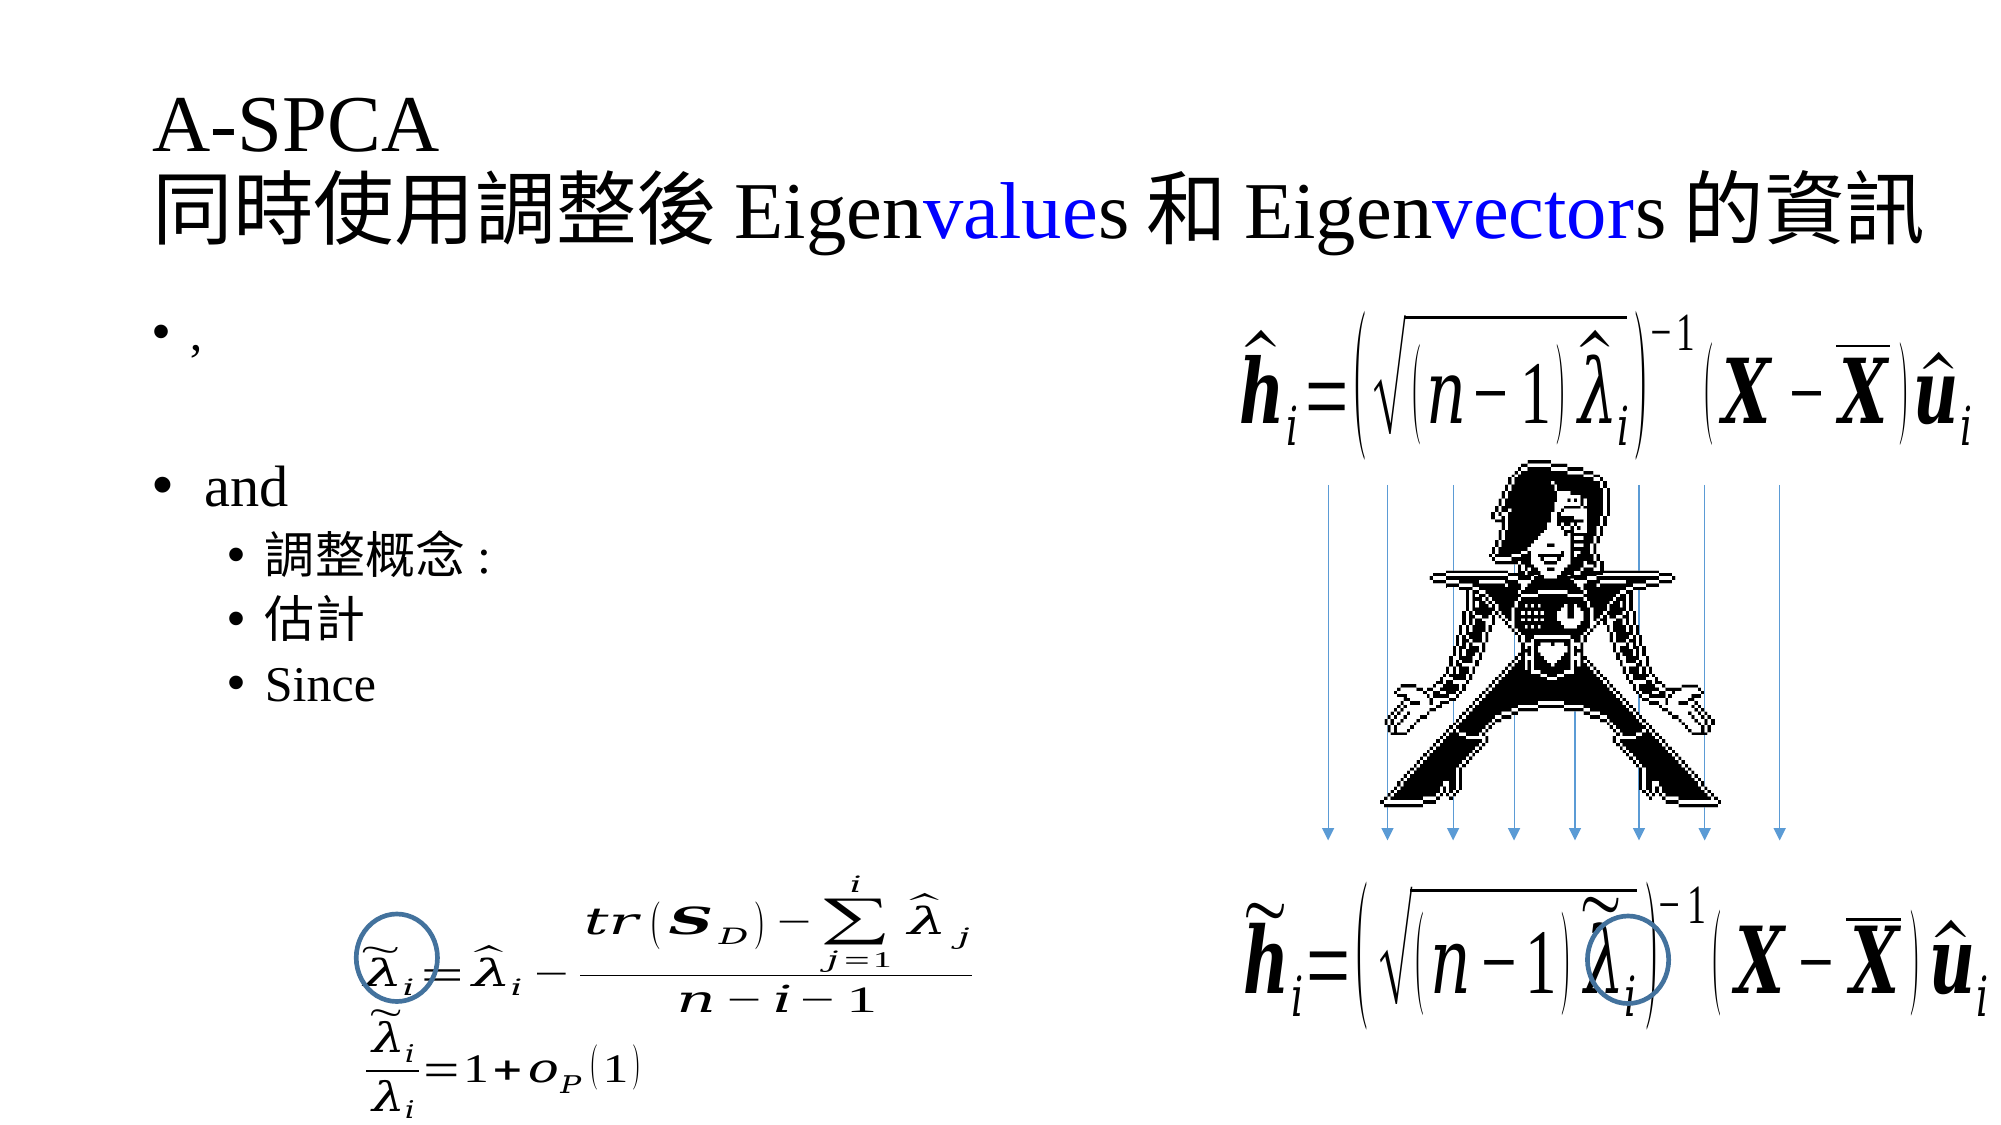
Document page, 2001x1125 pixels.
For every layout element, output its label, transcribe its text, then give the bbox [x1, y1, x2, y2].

title A-SPCA 同時使用調整後Eigenvalues和Eigenvectors的資訊 [137, 59, 1946, 278]
picture [1376, 453, 1726, 810]
text_box [355, 912, 439, 1003]
text_box [1586, 914, 1670, 1005]
